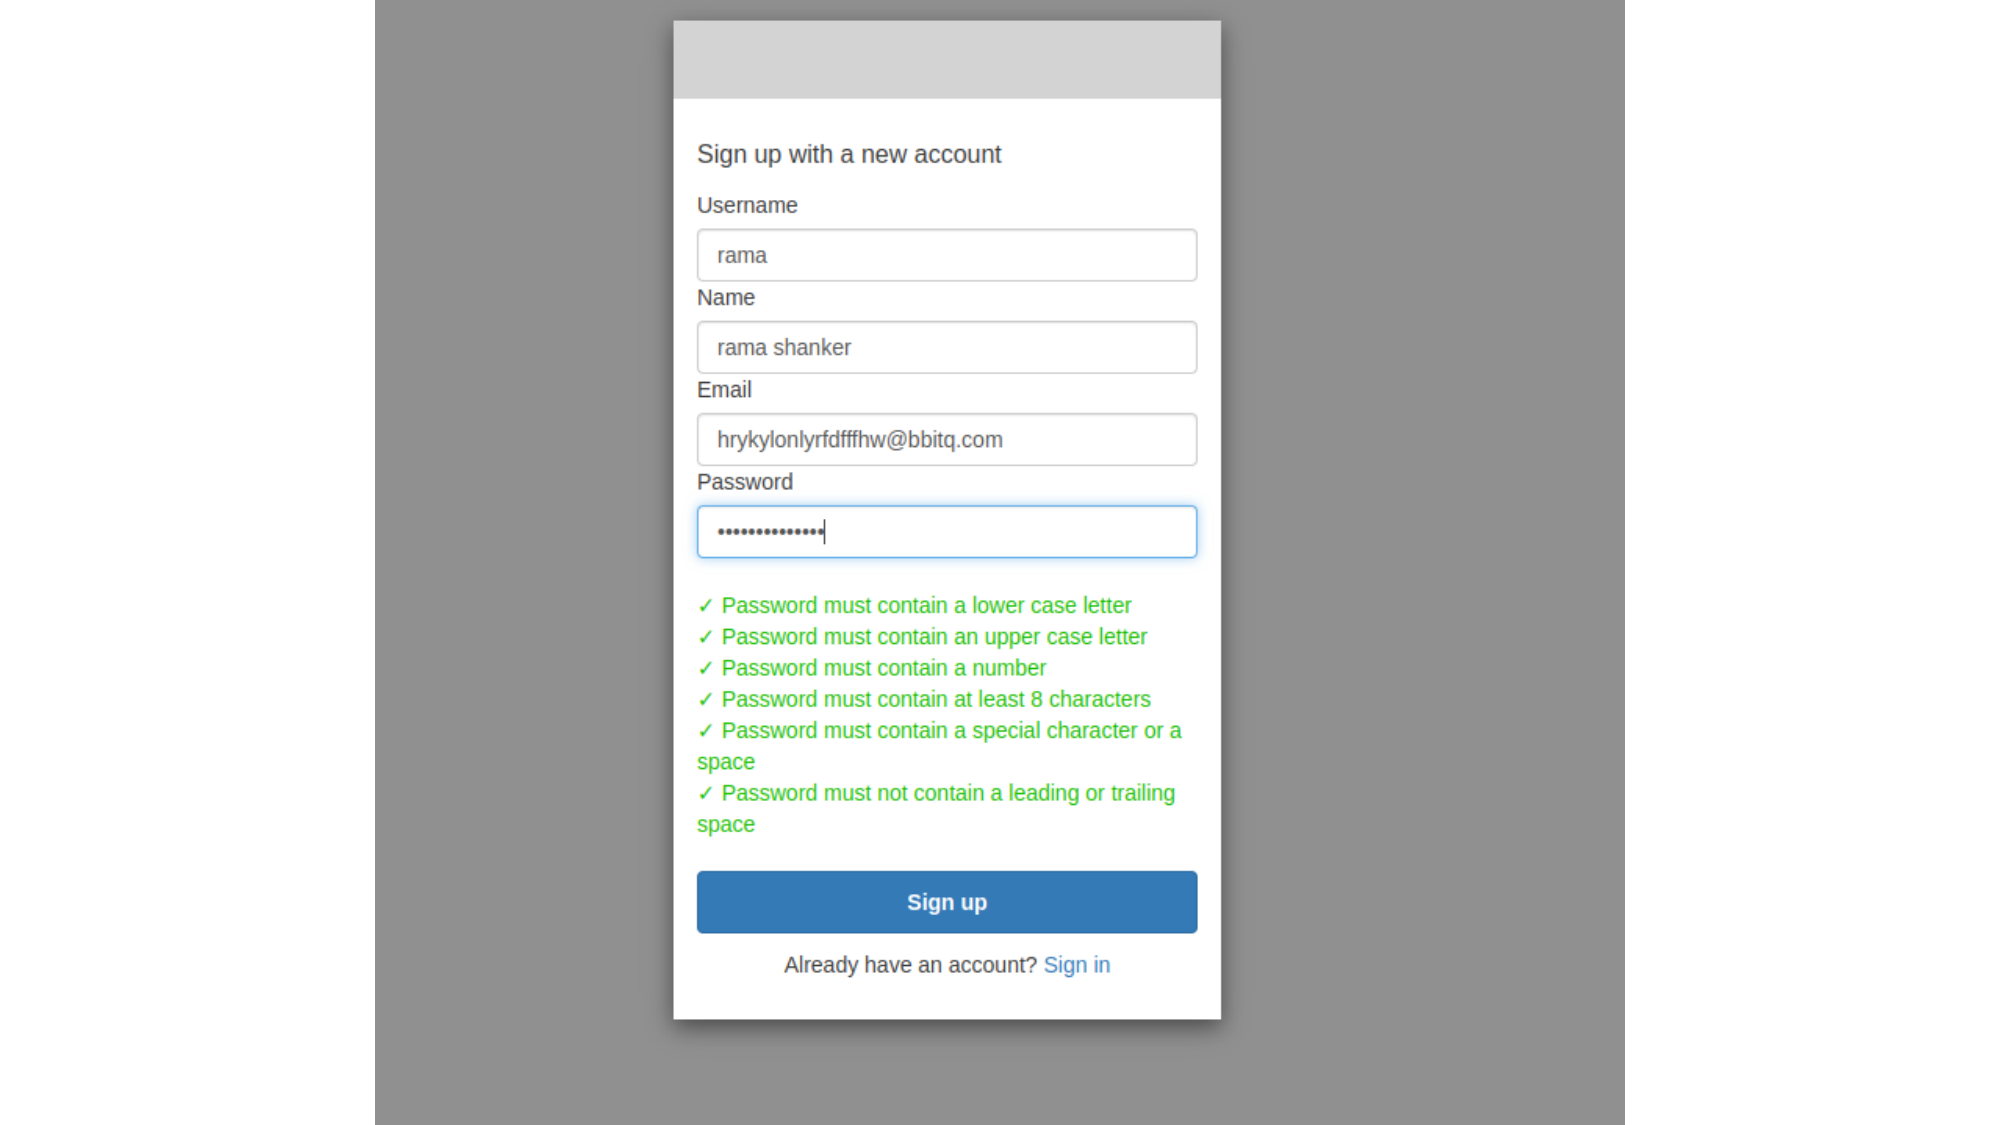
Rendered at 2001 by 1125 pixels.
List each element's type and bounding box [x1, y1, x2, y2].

picture [375, 0, 1625, 1125]
